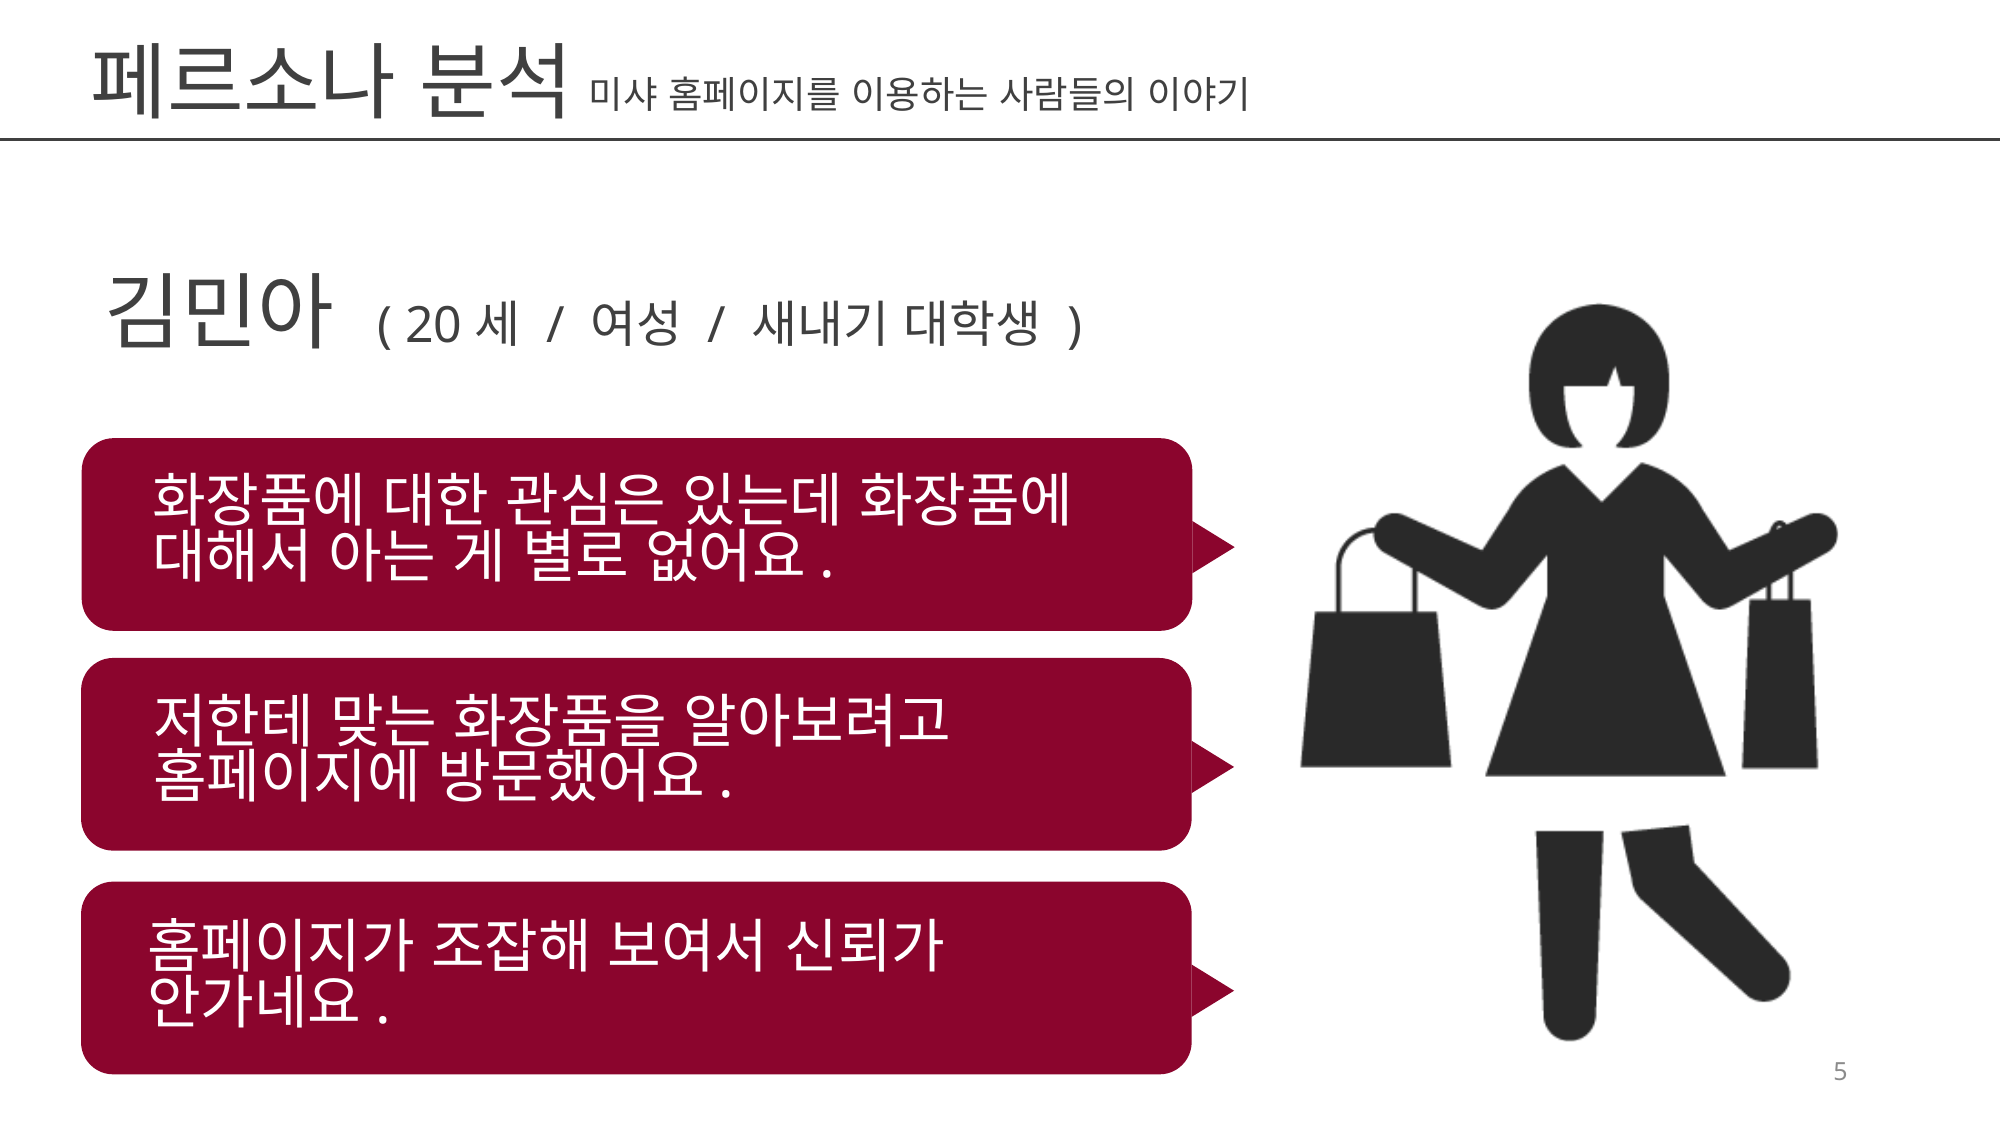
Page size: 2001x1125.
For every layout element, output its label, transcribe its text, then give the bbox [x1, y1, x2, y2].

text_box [81, 438, 1235, 631]
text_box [81, 657, 1115, 851]
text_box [81, 881, 1115, 1075]
list 김민아 ( 20세 / 여성 / 새내기 대학생 ) [89, 263, 1115, 385]
text_box 미샤 홈페이지를 이용하는 사람들의 이야기 [573, 63, 1574, 124]
text_box 페르소나 분석 [75, 33, 588, 138]
picture [1115, 234, 2000, 1125]
